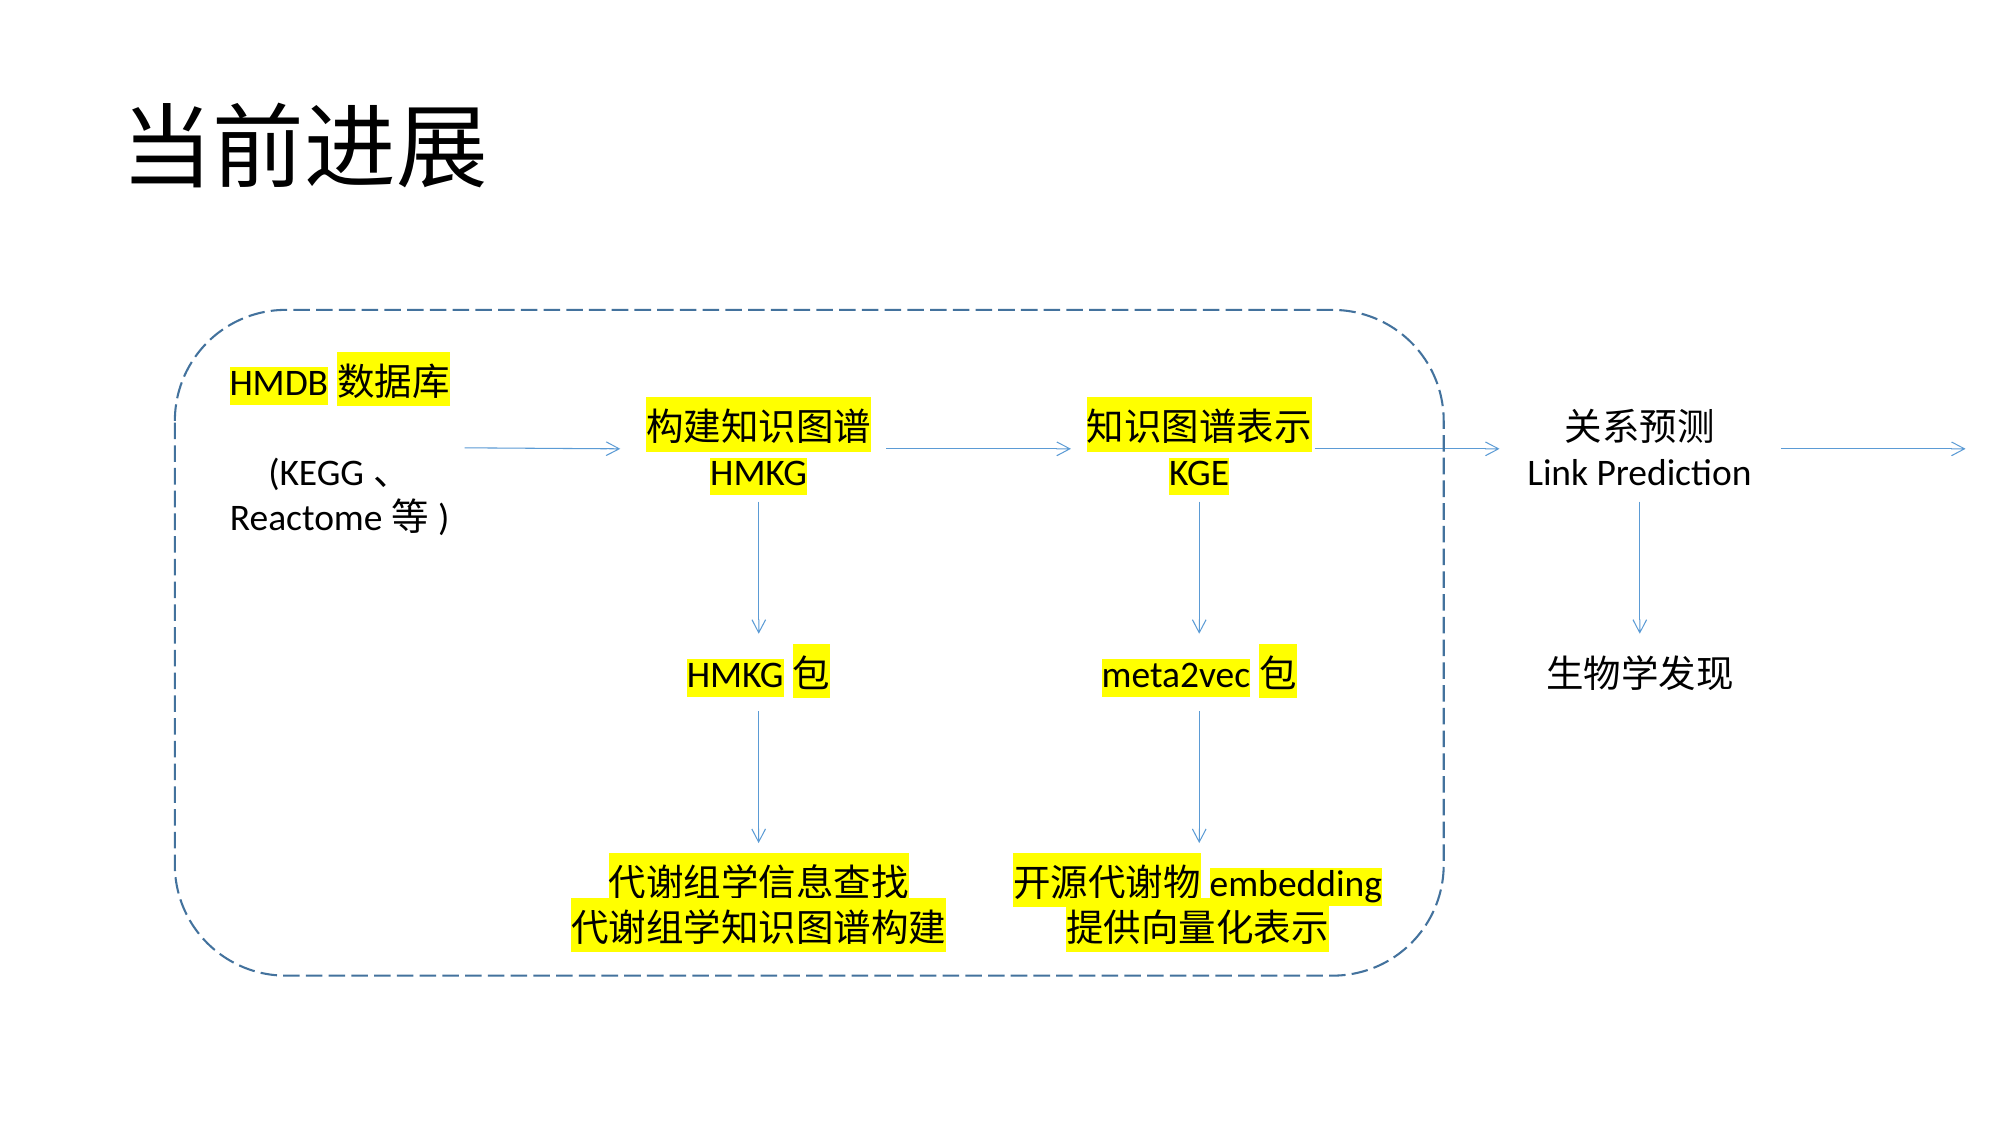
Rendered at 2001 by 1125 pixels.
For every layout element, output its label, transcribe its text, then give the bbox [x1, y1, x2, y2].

text_box 关系预测 Link Prediction [1512, 395, 1767, 501]
text_box 生物学发现 [1531, 642, 1749, 702]
title 当前进展 [106, 42, 1832, 260]
text_box [173, 308, 1445, 977]
